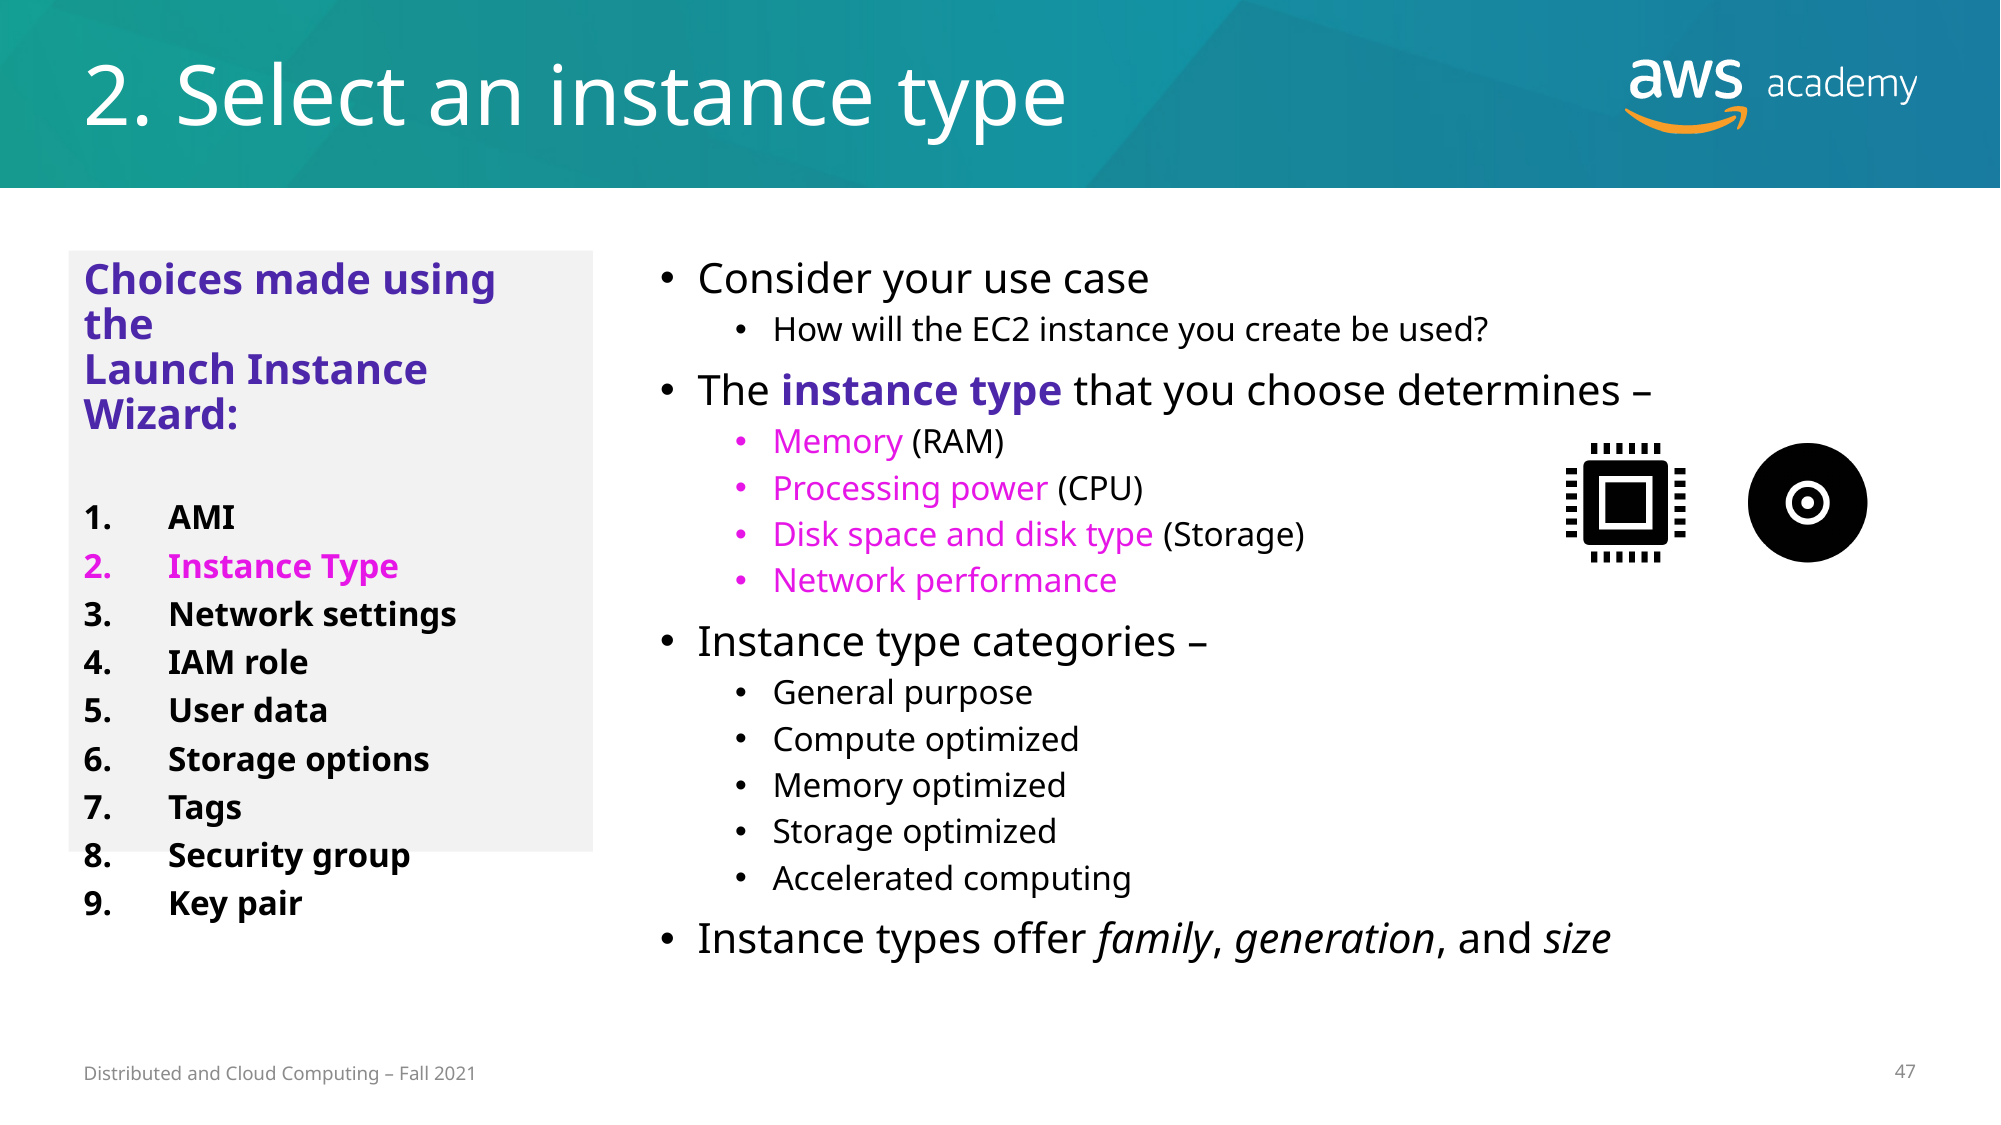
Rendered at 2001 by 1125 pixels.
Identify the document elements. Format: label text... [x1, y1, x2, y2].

list Consider your use case How will the EC2 instance you create be used? The instance type that you choose determines – Memory (RAM) Processing power (CPU) Disk space and disk type (Storage) Network performance Instance type categories – General purpose Compute optimized Memory optimized Storage optimized Accelerated computing Instance types offer family, generation, and size [645, 250, 1708, 1013]
picture [1550, 427, 1701, 578]
picture [1731, 427, 1883, 578]
title 2. Select an instance type [68, 59, 1551, 138]
slide_number 47 [1481, 1042, 1932, 1103]
footer Distributed and Cloud Computing – Fall 2021 [68, 1042, 682, 1103]
picture [0, 0, 2000, 188]
text_box Choices made using the Launch Instance Wizard: AMI Instance Type Network settings IAM role User data Storage options Tags Security group Key pair [68, 250, 593, 852]
